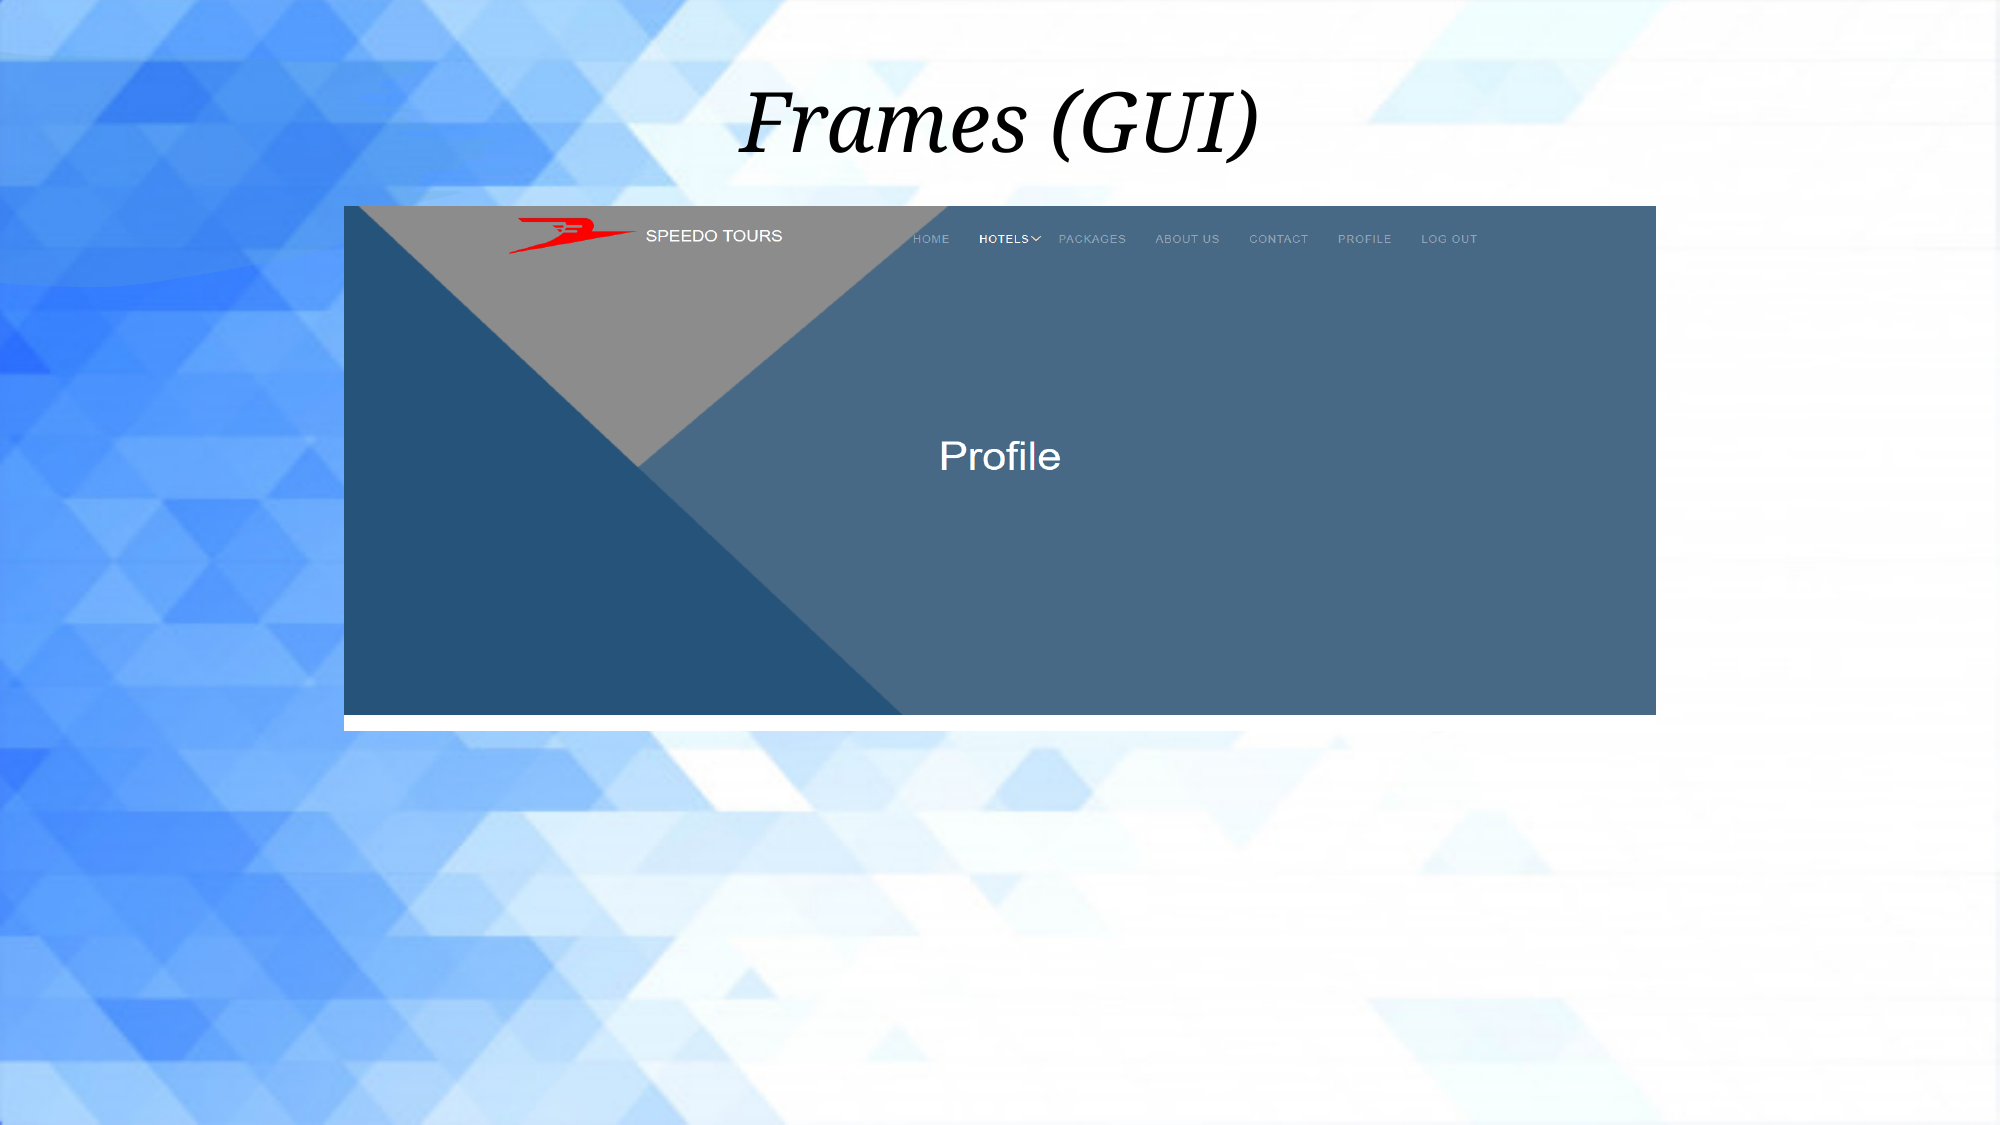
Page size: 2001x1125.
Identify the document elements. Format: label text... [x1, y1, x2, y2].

picture [0, 0, 2000, 1125]
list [344, 206, 1656, 731]
title Frames (GUI) [137, 59, 1863, 193]
